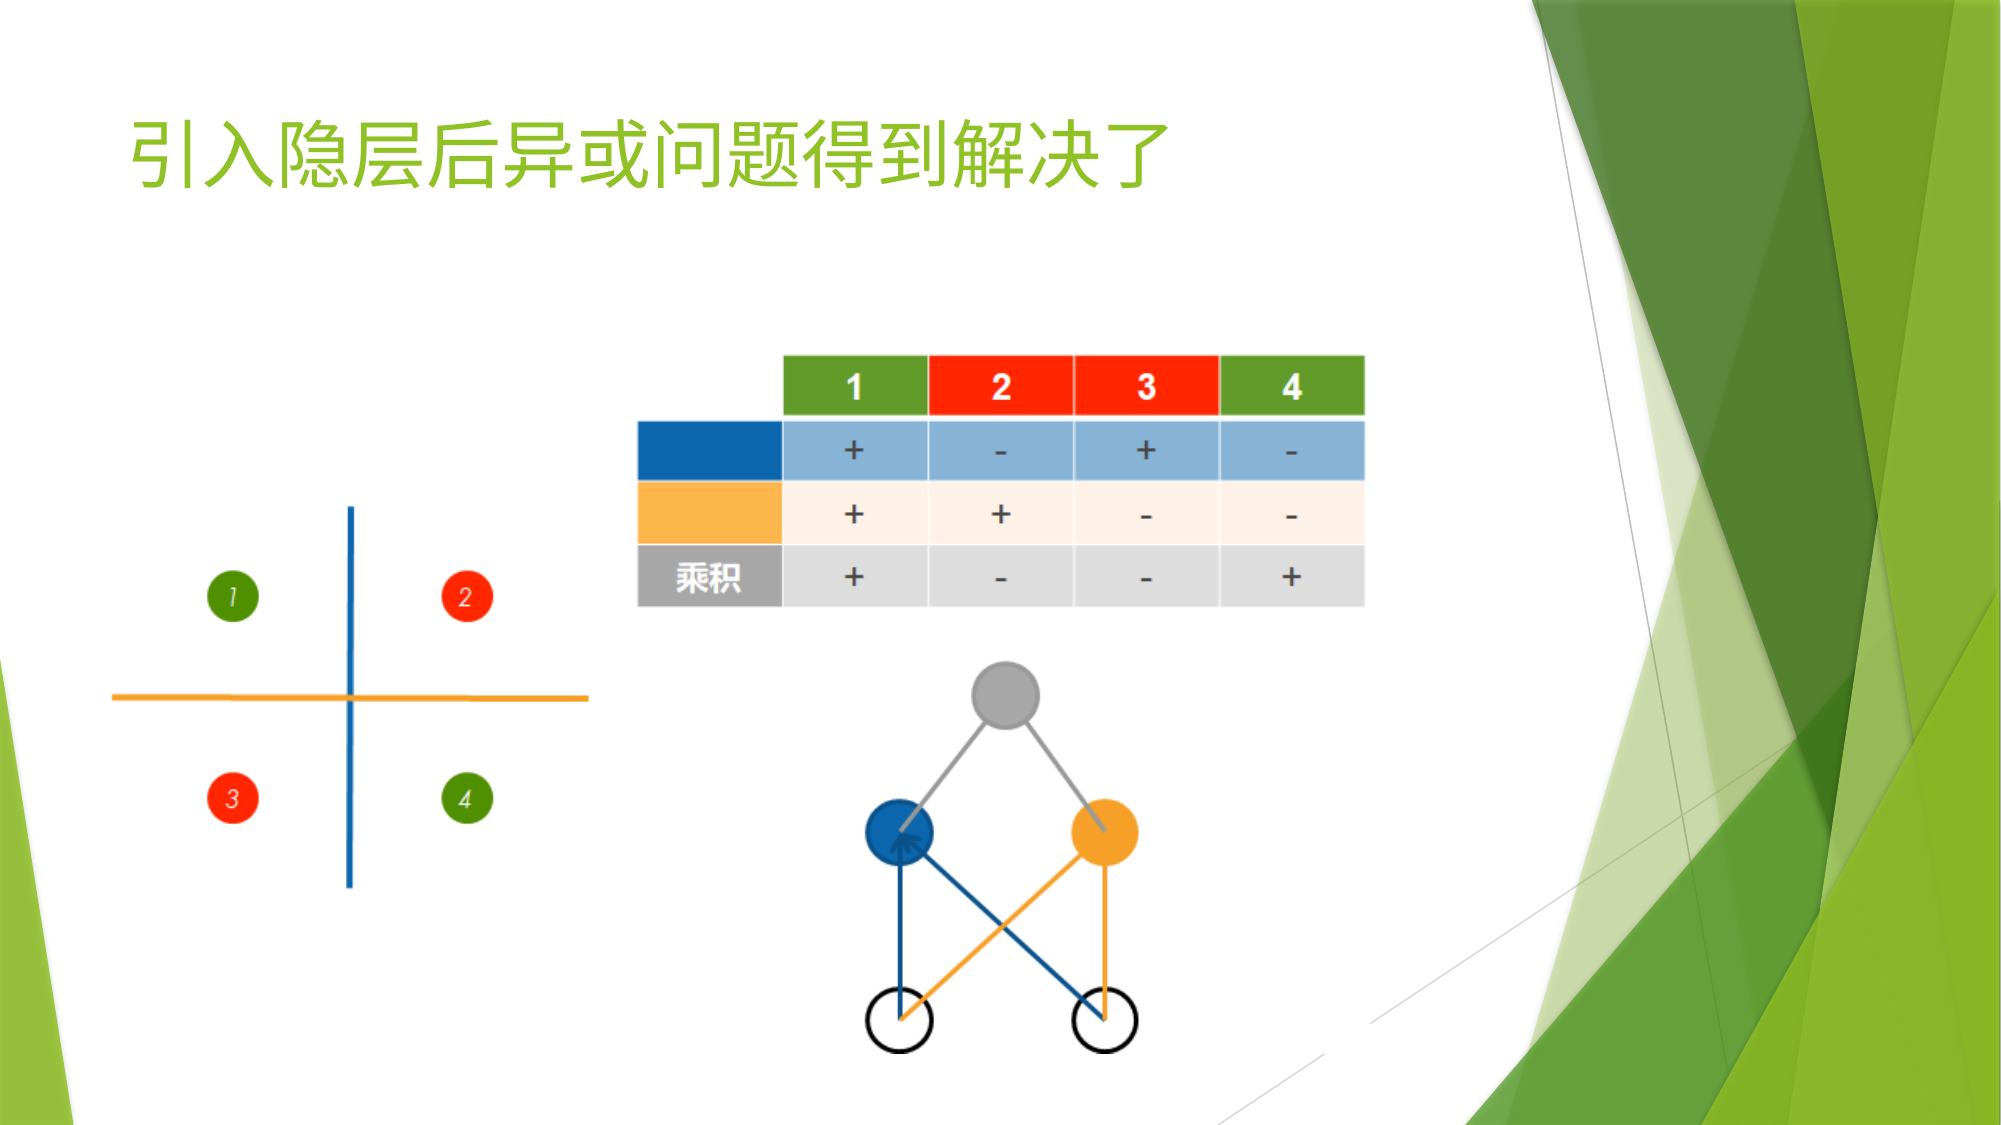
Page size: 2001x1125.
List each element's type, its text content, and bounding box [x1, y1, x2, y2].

picture [108, 350, 1371, 1055]
title 引入隐层后异或问题得到解决了 [111, 99, 1522, 317]
